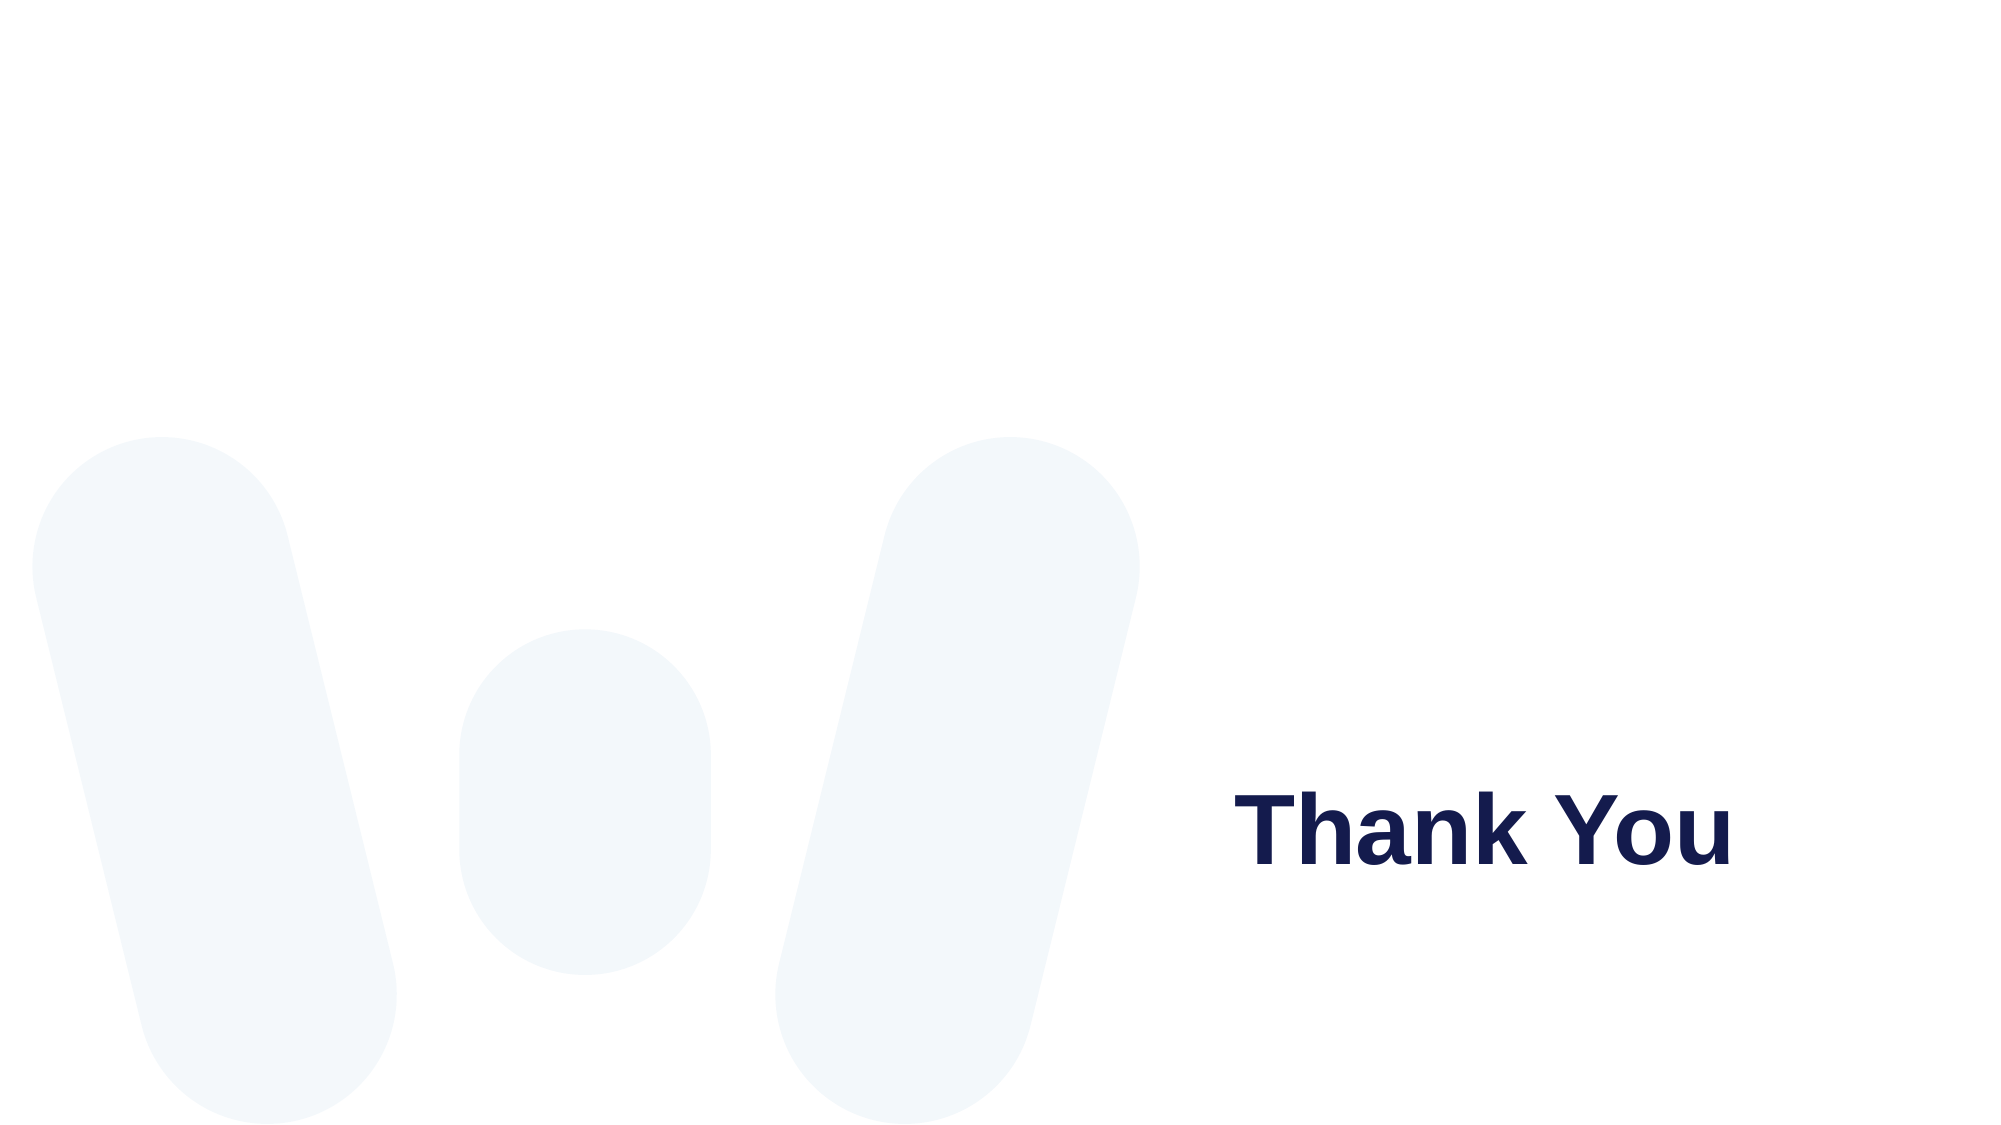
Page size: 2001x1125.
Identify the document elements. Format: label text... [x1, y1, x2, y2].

title Thank You [1204, 769, 1772, 895]
